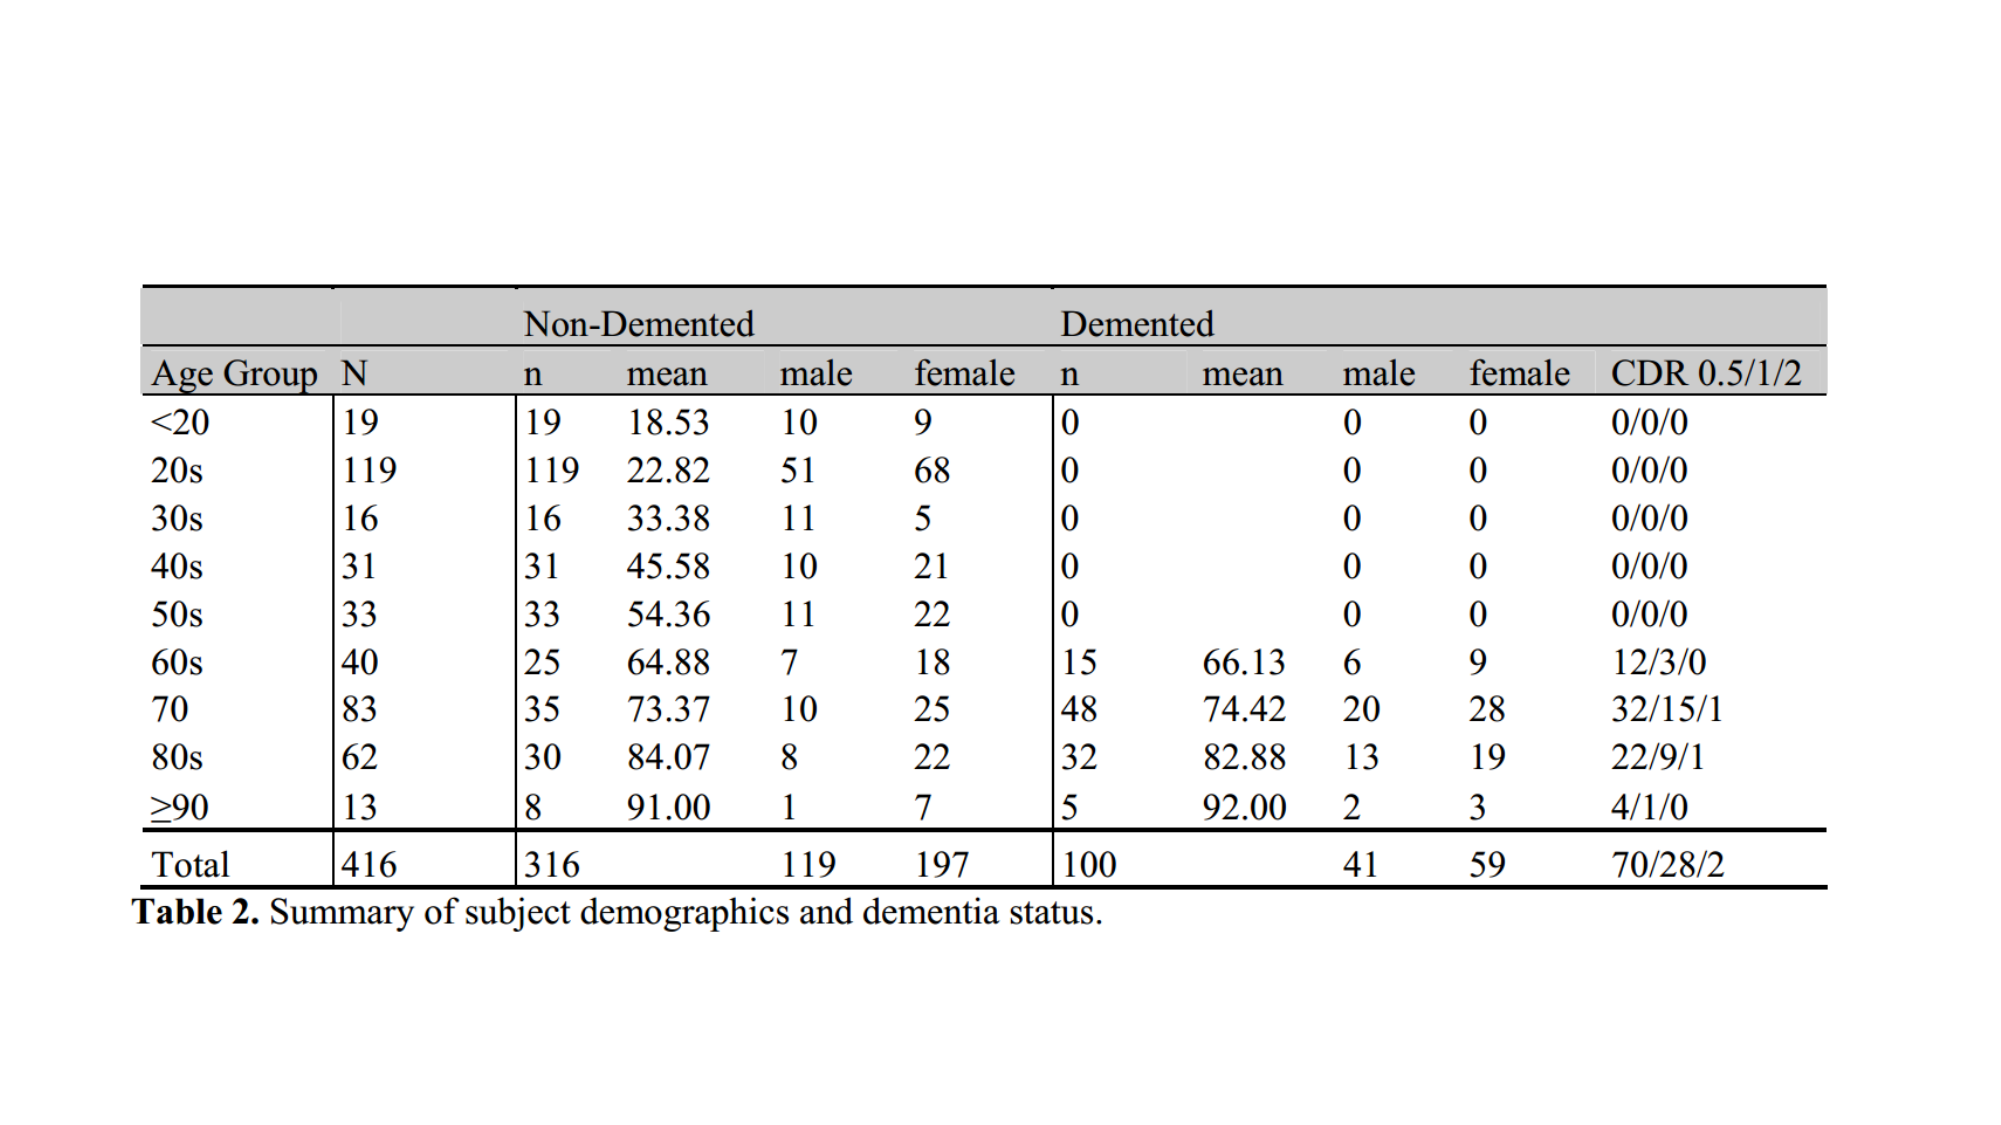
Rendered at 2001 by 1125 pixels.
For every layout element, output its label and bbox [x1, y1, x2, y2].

list [124, 260, 1850, 940]
